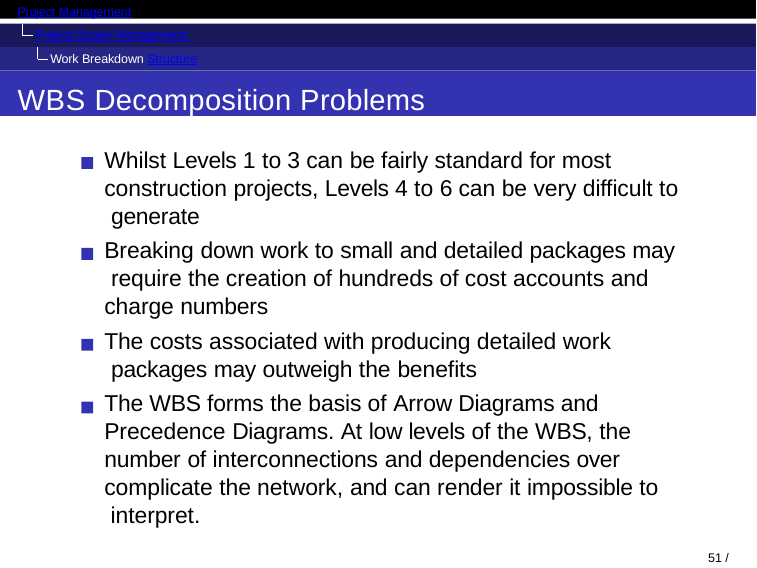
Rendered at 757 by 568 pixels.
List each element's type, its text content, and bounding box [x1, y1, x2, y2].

text_box [81, 247, 94, 260]
text_box WBS Decomposition Problems [0, 70, 756, 116]
text_box [202, 23, 756, 47]
text_box Project Management [0, 0, 756, 19]
text_box [81, 157, 94, 169]
text_box [0, 23, 33, 47]
text_box Project Scope Management Work Breakdown Structure [33, 16, 202, 66]
text_box [81, 401, 94, 414]
text_box [81, 338, 94, 351]
text_box [0, 47, 756, 70]
slide_number 51 / 53 [701, 548, 746, 568]
text_box Whilst Levels 1 to 3 can be fairly standard for most construction projects, Levels 4 to 6 can be very difficult to generate Breaking down work to small and detailed packages may require the creation of hundreds of cost accounts and charge numbers The costs associated with producing detailed work packages may outweigh the benefits The WBS forms the basis of Arrow Diagrams and Precedence Diagrams. At low levels of the WBS, the number of interconnections and dependencies over complicate the network, and can render it impossible to interpret. [102, 144, 682, 528]
